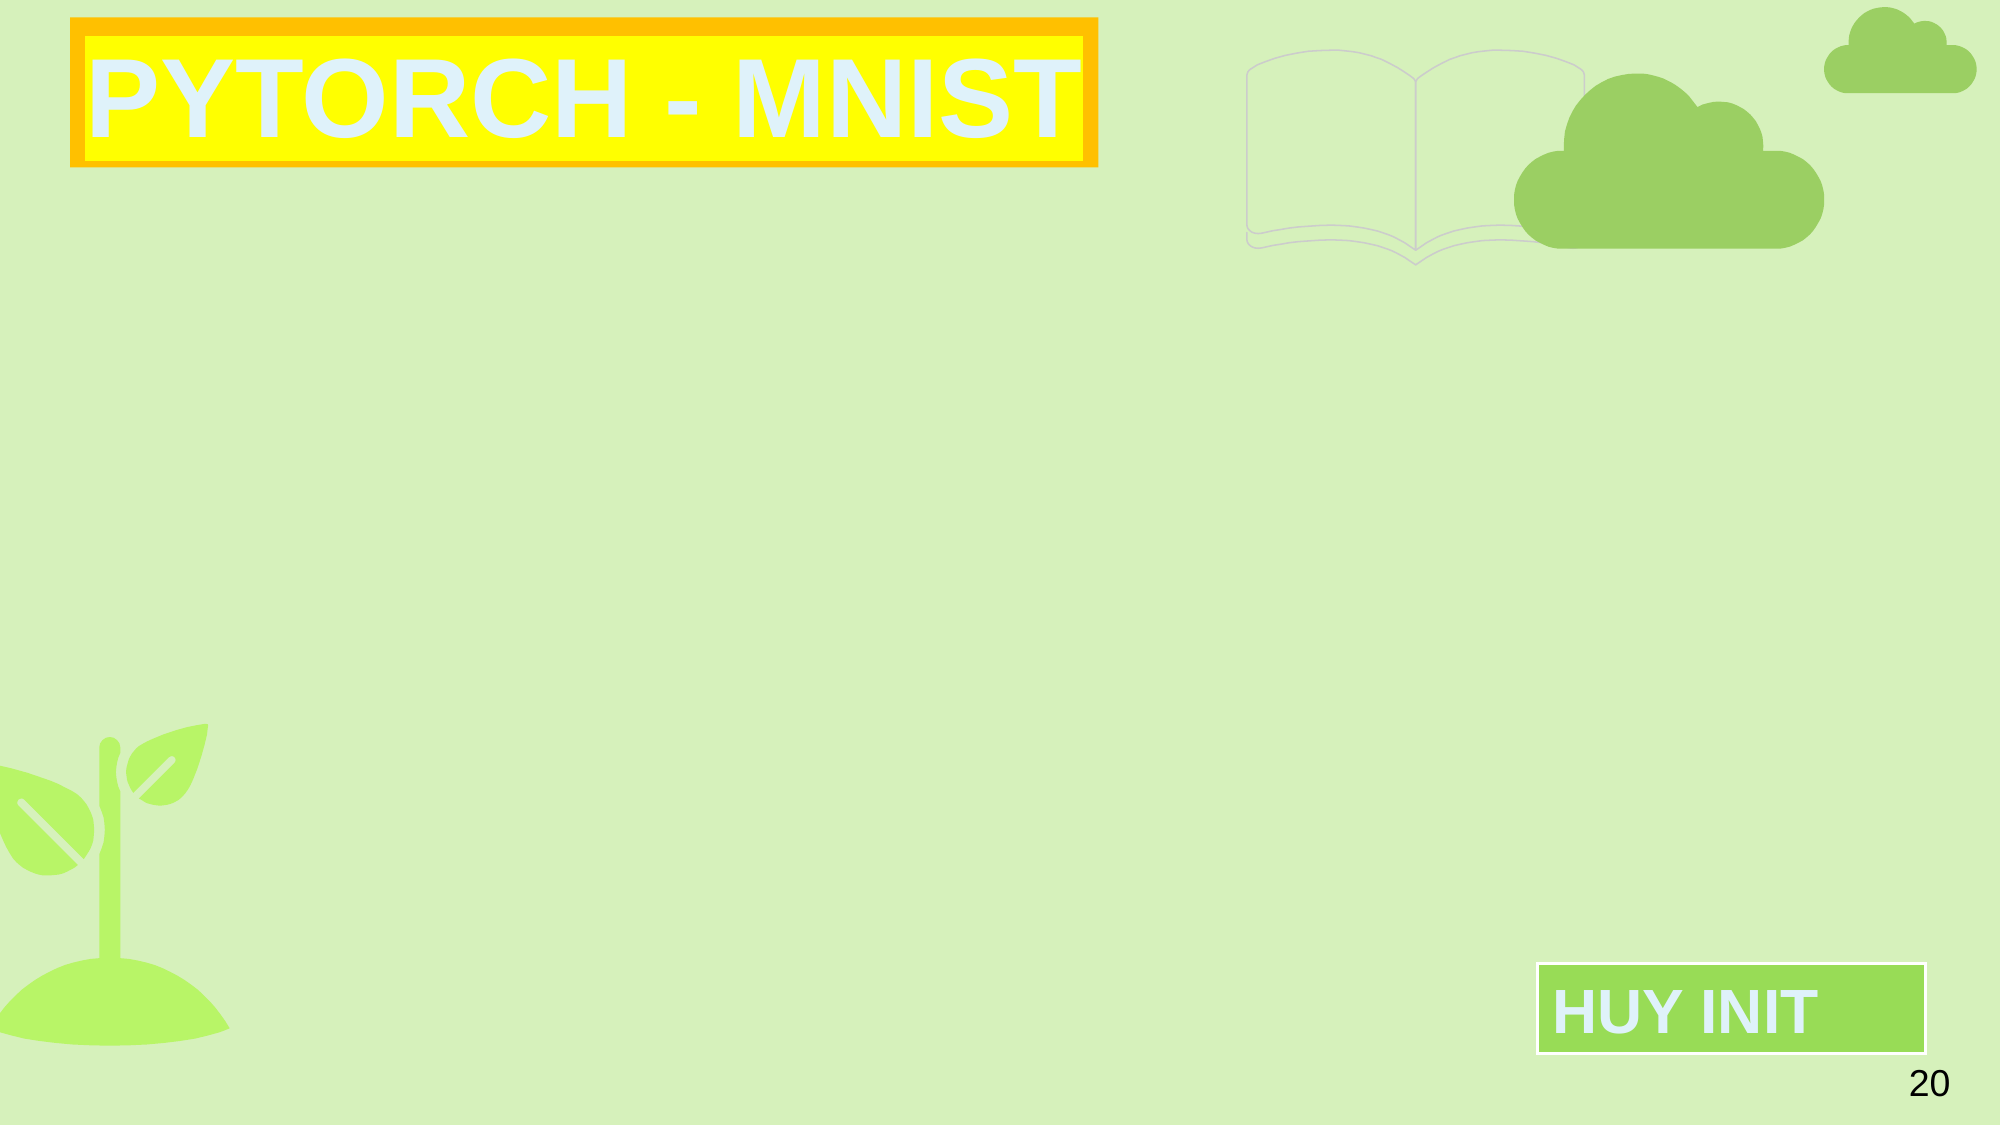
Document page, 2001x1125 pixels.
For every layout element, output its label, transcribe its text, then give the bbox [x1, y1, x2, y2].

text_box PYTORCH - MNIST [70, 17, 1099, 168]
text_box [1246, 50, 1585, 265]
text_box [1585, 73, 1825, 249]
slide_number 20 [1850, 1038, 1971, 1125]
text_box [1824, 7, 1977, 94]
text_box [0, 723, 230, 1046]
text_box HUY INIT [1536, 962, 1927, 1055]
